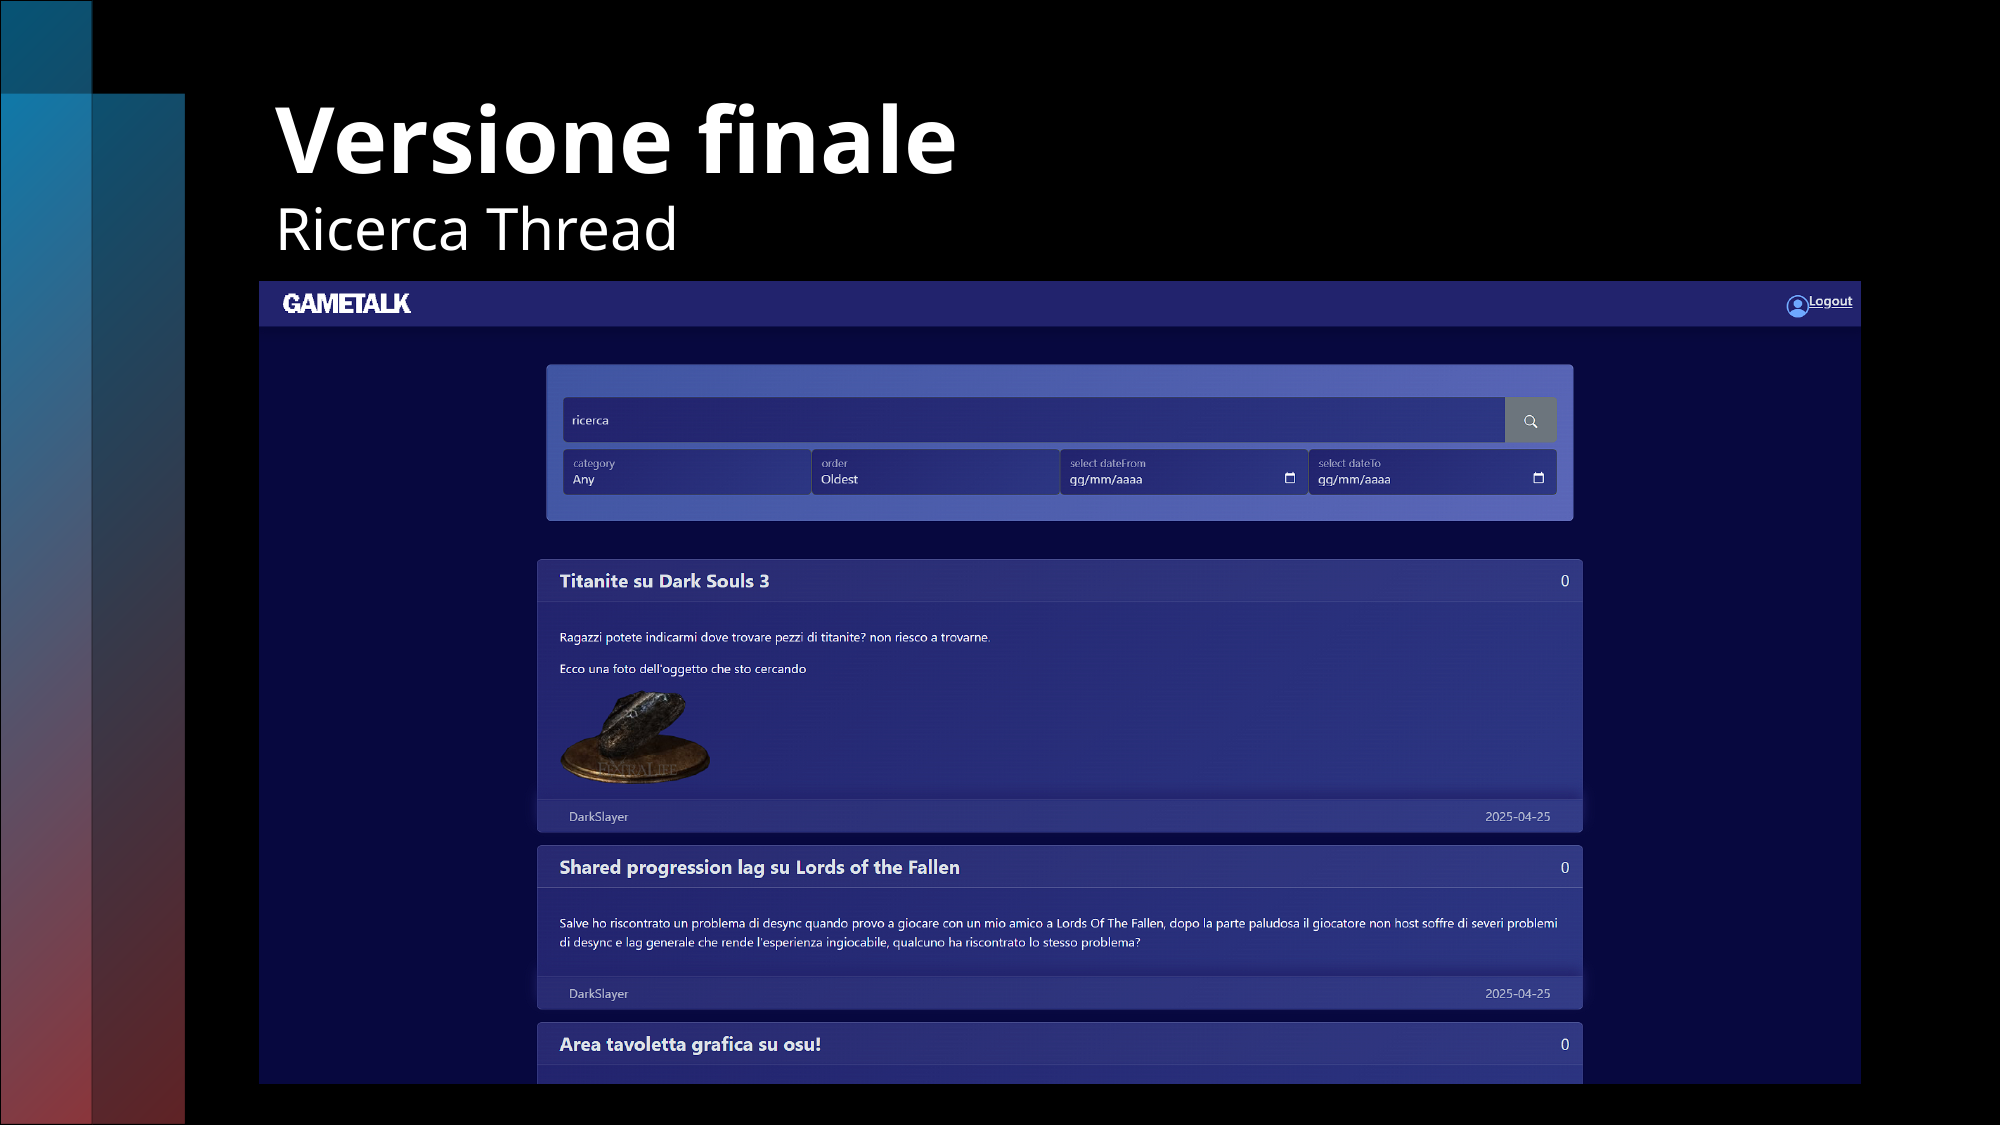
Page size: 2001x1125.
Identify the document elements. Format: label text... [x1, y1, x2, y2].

title Versione finale Ricerca Thread [260, 74, 1817, 281]
picture [259, 281, 1861, 1084]
